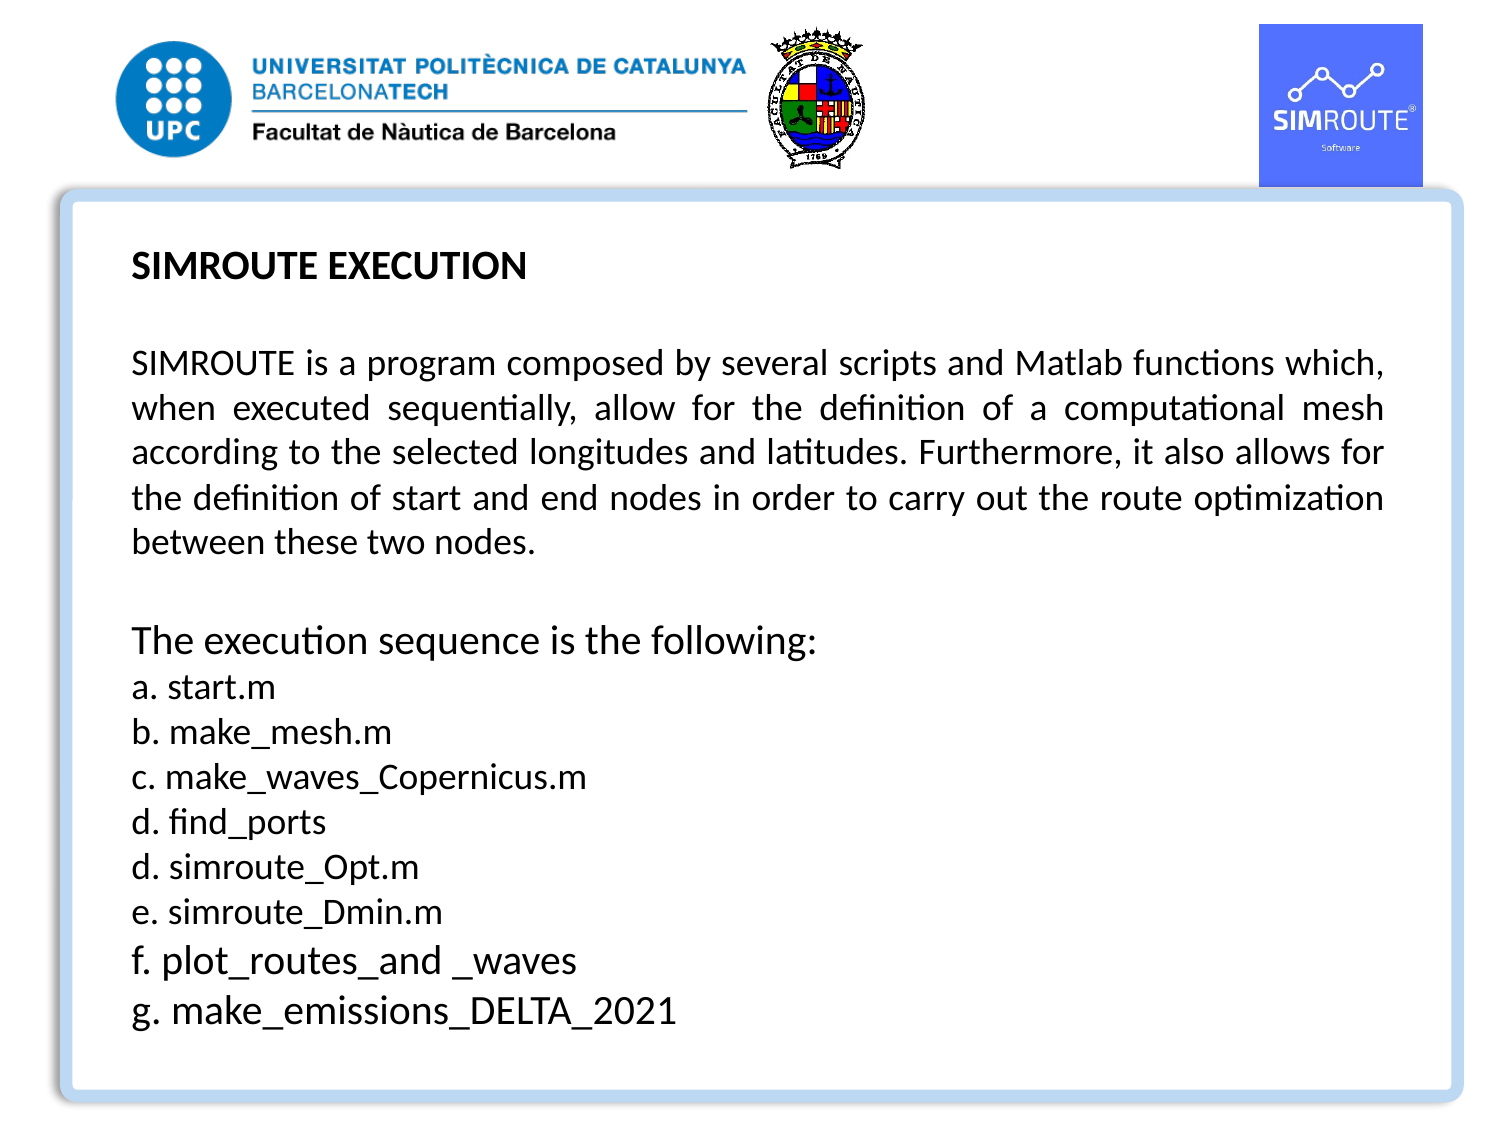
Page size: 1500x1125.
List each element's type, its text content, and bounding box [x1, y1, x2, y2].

text_box SIMROUTE EXECUTION SIMROUTE is a program composed by several scripts and Matlab functions which, when executed sequentially, allow for the definition of a computational mesh according to the selected longitudes and latitudes. Furthermore, it also allows for the definition of start and end nodes in order to carry out the route optimization between these two nodes. The execution sequence is the following: a. start.m b. make_mesh.m c. make_waves_Copernicus.m d. find_ports d. simroute_Opt.m e. simroute_Dmin.m f. plot_routes_and _waves g. make_emissions_DELTA_2021 [116, 230, 1401, 1040]
picture [1259, 24, 1423, 187]
picture [99, 16, 875, 194]
text_box Copernicus is an EU programme aimed at developing European information services based on satellite Earth Observation and in situ (non space) data. Copernicus is implemented by the European Commission (EC) with the support from the European Space Agency (ESA) for the Space component and the European Environment Agency (EEA) for the in situ component. The objective of Copernicus is to monitor and forecast the state of the environment on land, sea and in the atmosphere, in order to support climate change mitigation and adaptation strategies, the efficient management of emergency situations and the improvement of the security of every citizen. Information provided by Copernicus improves people's safety, e.g. by providing information on natural disasters such as forest fires or floods, and thus help to prevent the loss of lives and property, and damages to the environment. Copernicus is a user driven programme and the information services provided are available to its Users, mostly public authorities, on a full, open and free-of-charge basis. [65, 194, 1459, 1098]
